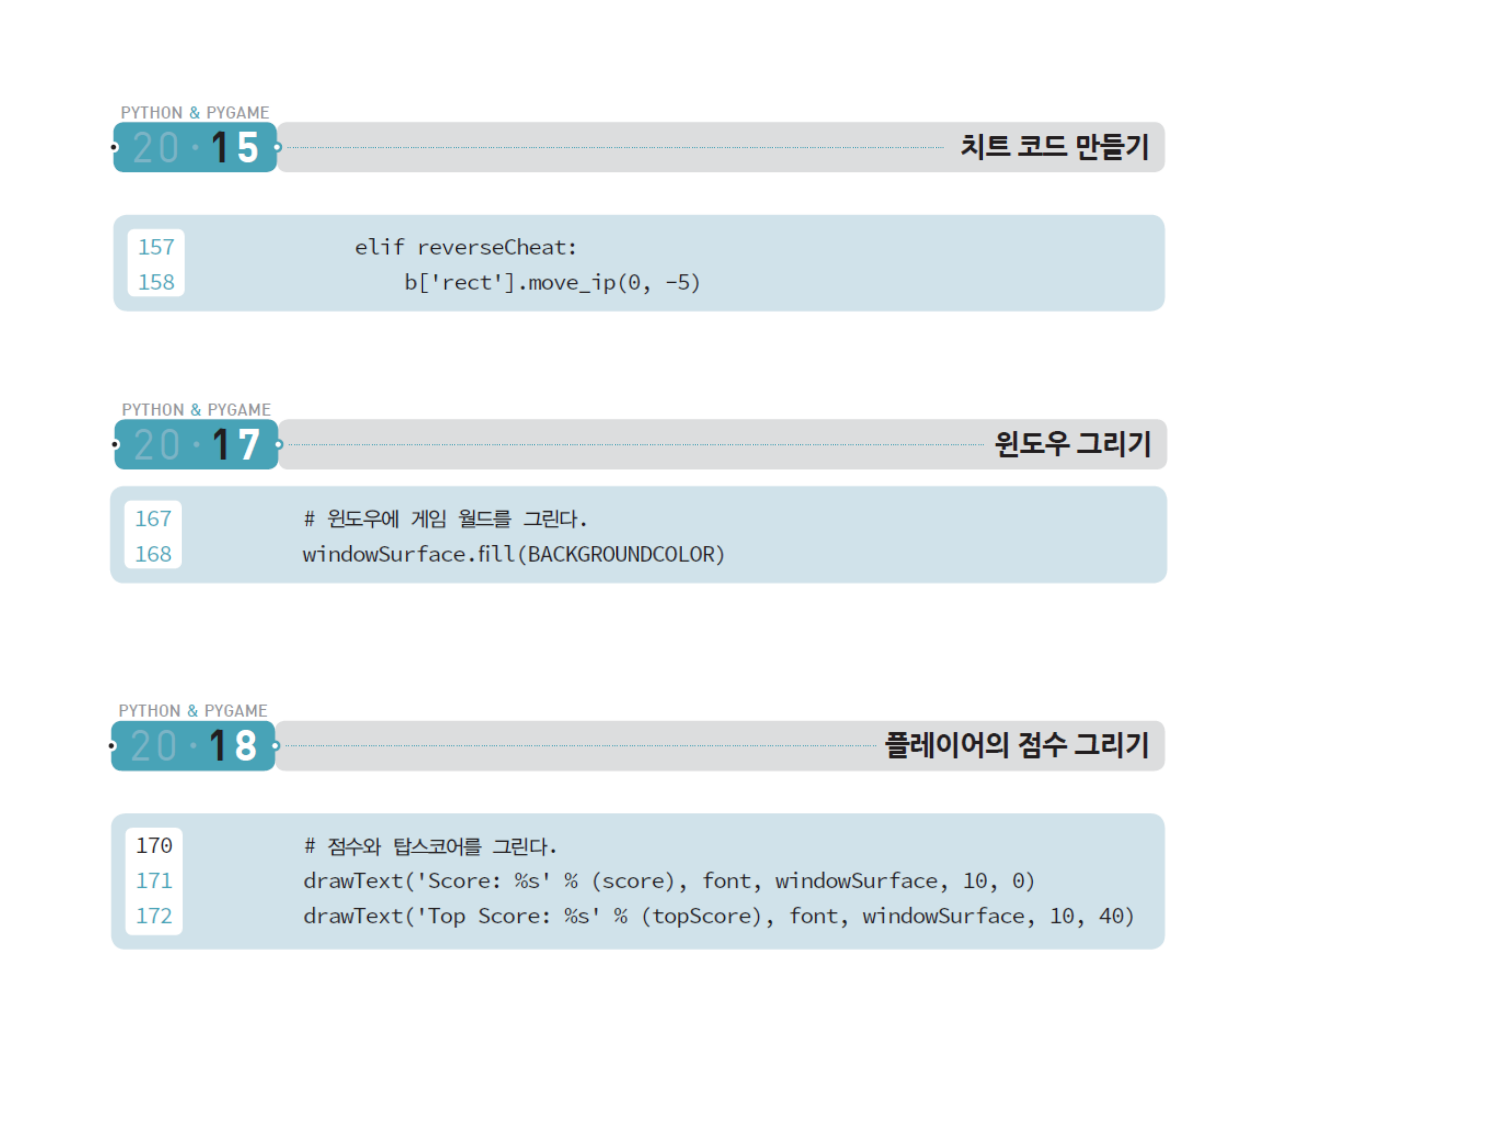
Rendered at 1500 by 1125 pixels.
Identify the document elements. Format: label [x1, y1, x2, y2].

picture [105, 396, 1170, 476]
picture [105, 698, 1170, 953]
picture [105, 482, 1170, 587]
picture [105, 101, 1170, 317]
